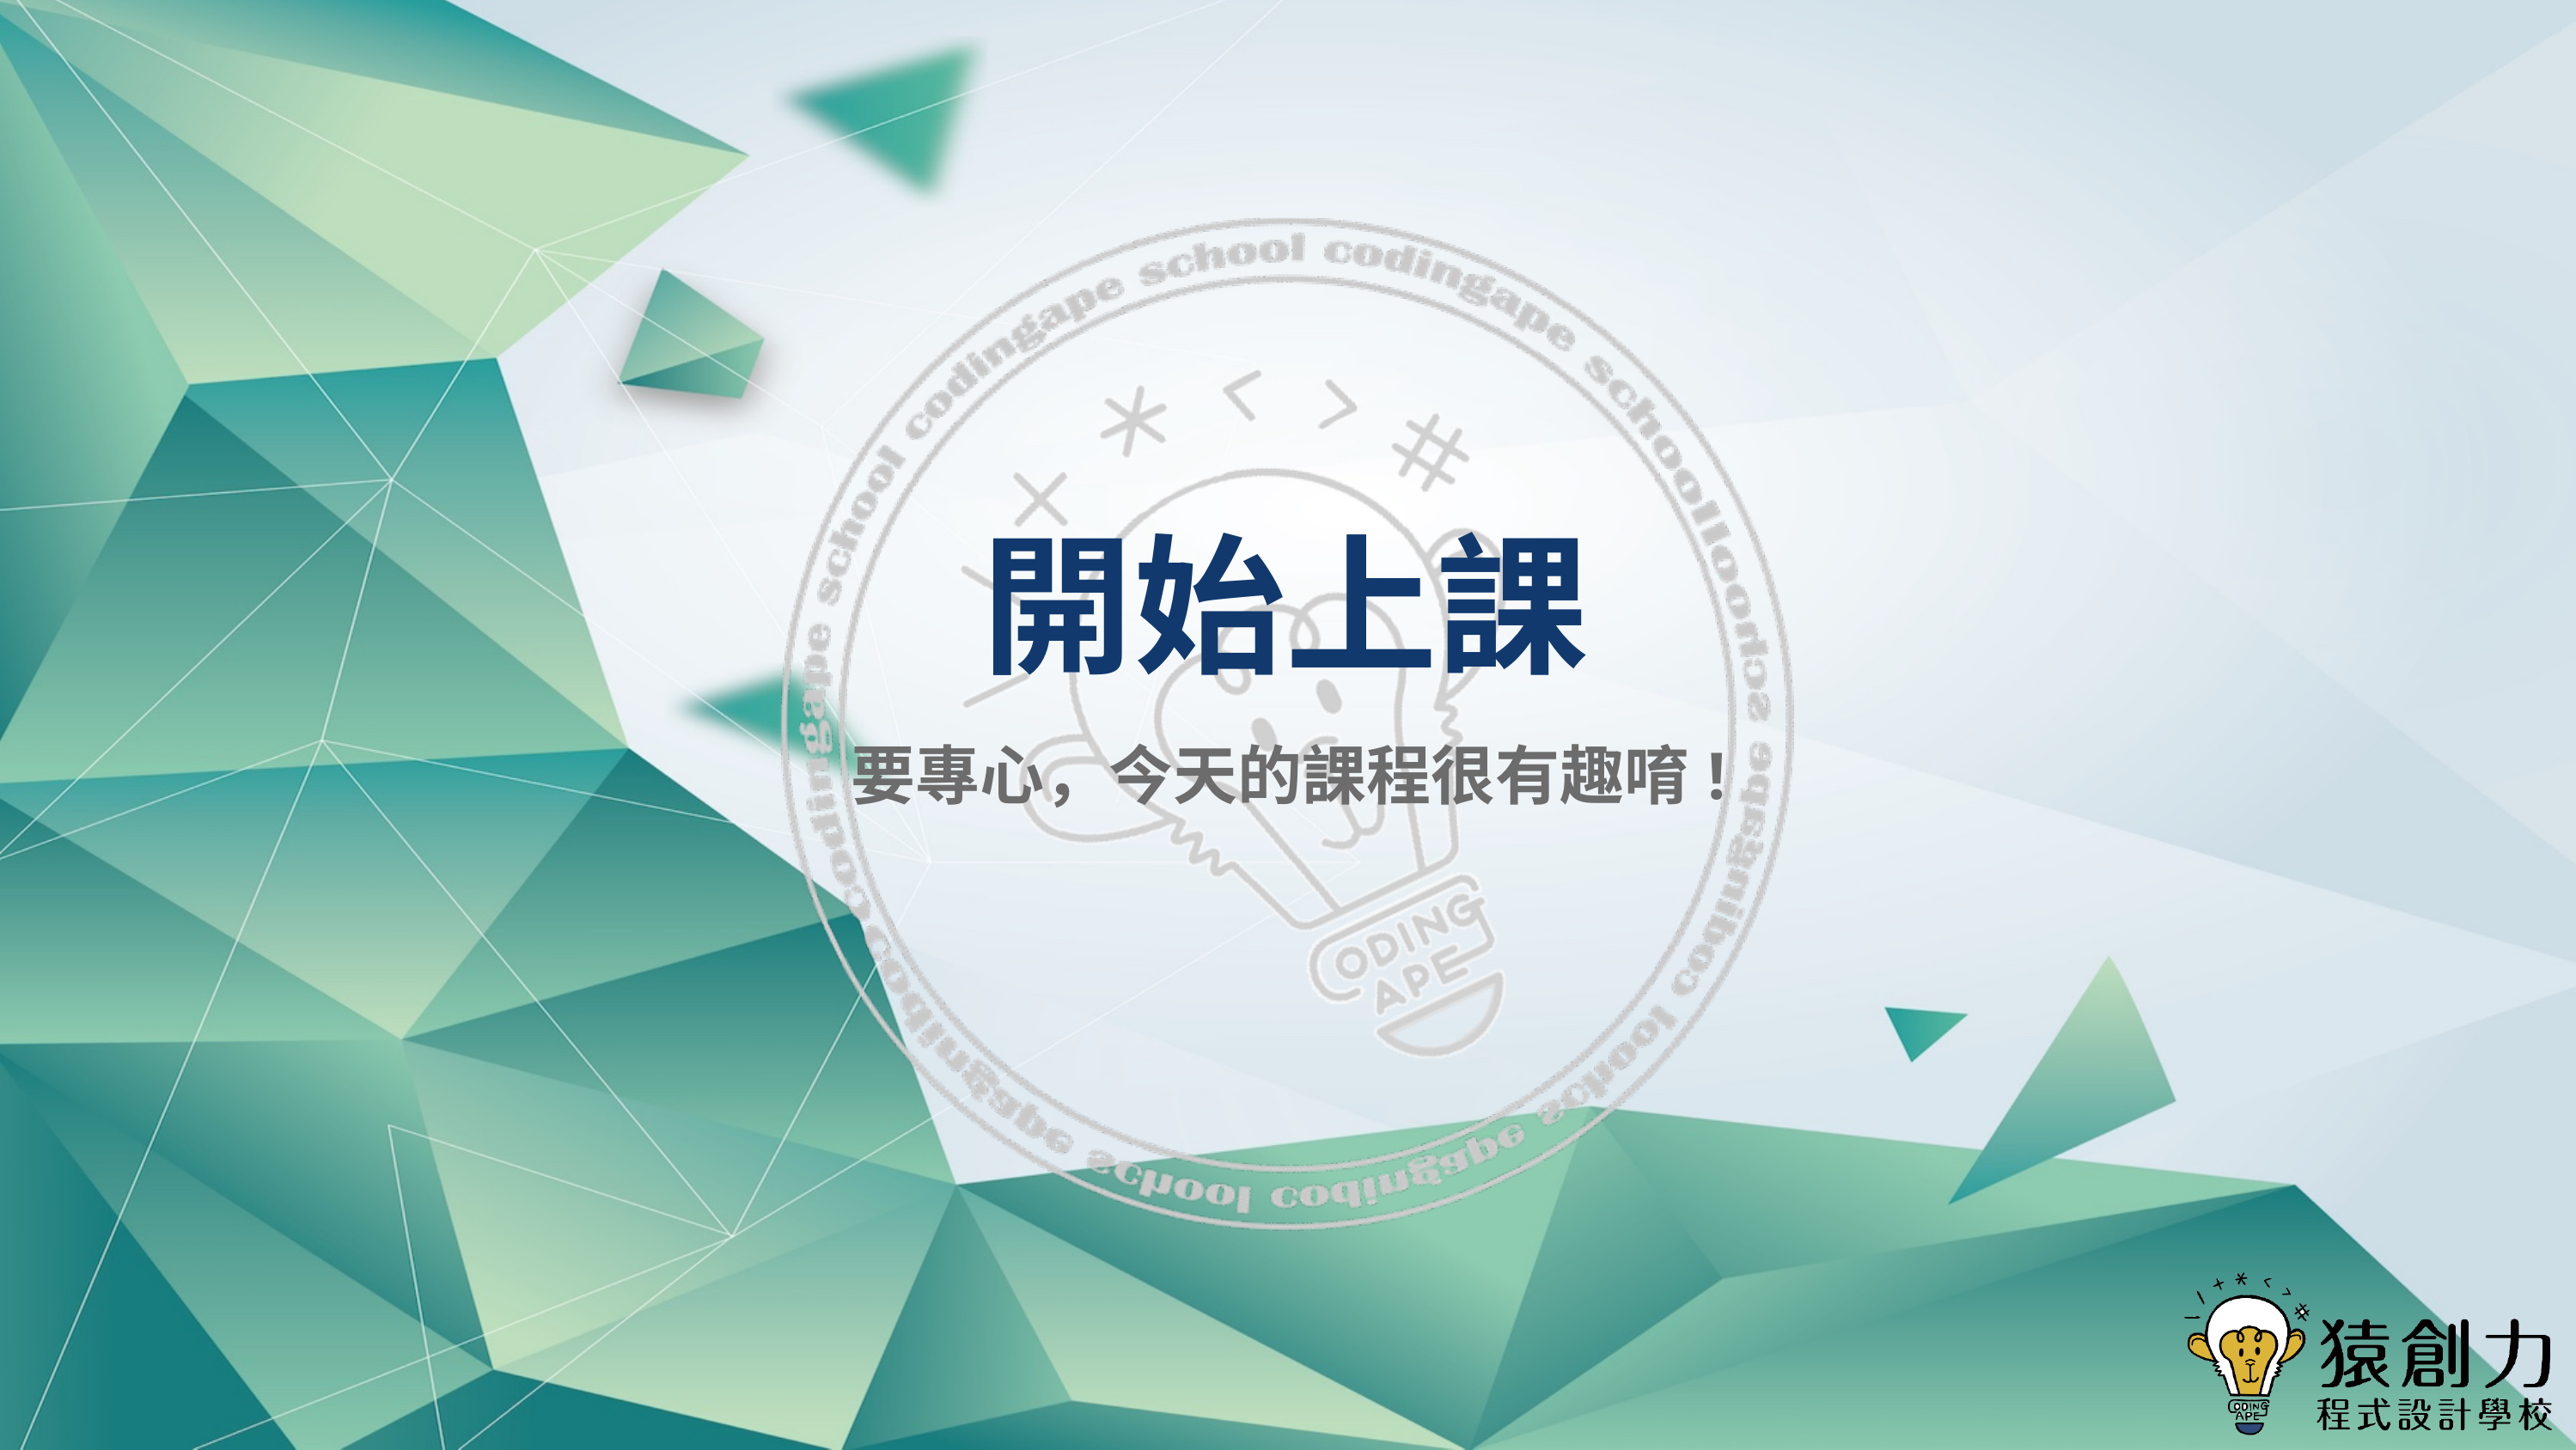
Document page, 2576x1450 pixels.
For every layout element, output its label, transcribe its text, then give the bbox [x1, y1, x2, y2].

list 開始上課 [305, 477, 2266, 712]
text_box 要專心，今天的課程很有趣唷! [308, 718, 2269, 991]
picture [0, 0, 2576, 1450]
